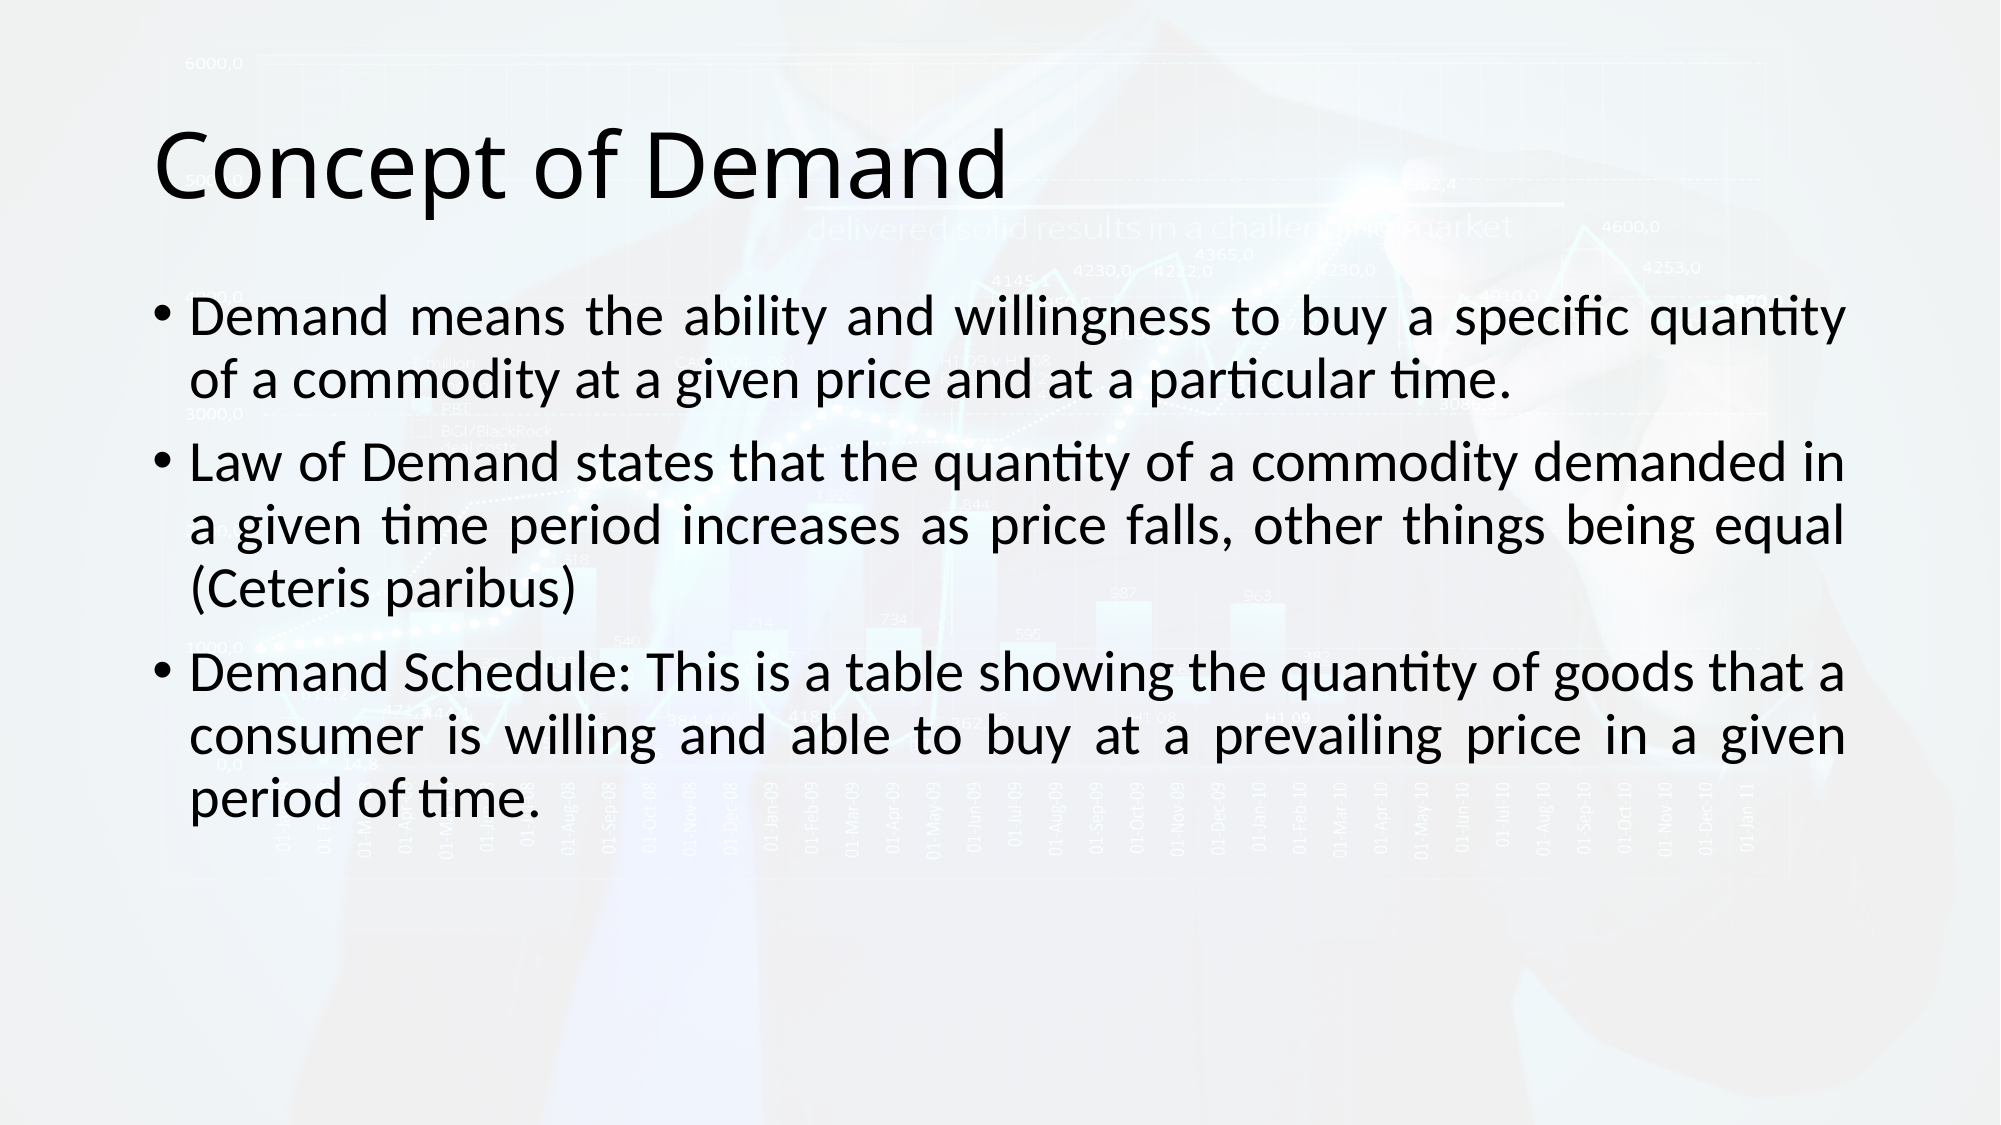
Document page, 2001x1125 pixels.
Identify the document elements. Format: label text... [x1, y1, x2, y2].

list Demand means the ability and willingness to buy a specific quantity of a commodity at a given price and at a particular time. Law of Demand states that the quantity of a commodity demanded in a given time period increases as price falls, other things being equal (Ceteris paribus) Demand Schedule: This is a table showing the quantity of goods that a consumer is willing and able to buy at a prevailing price in a given period of time. [137, 277, 1863, 992]
title Concept of Demand [137, 59, 1863, 277]
